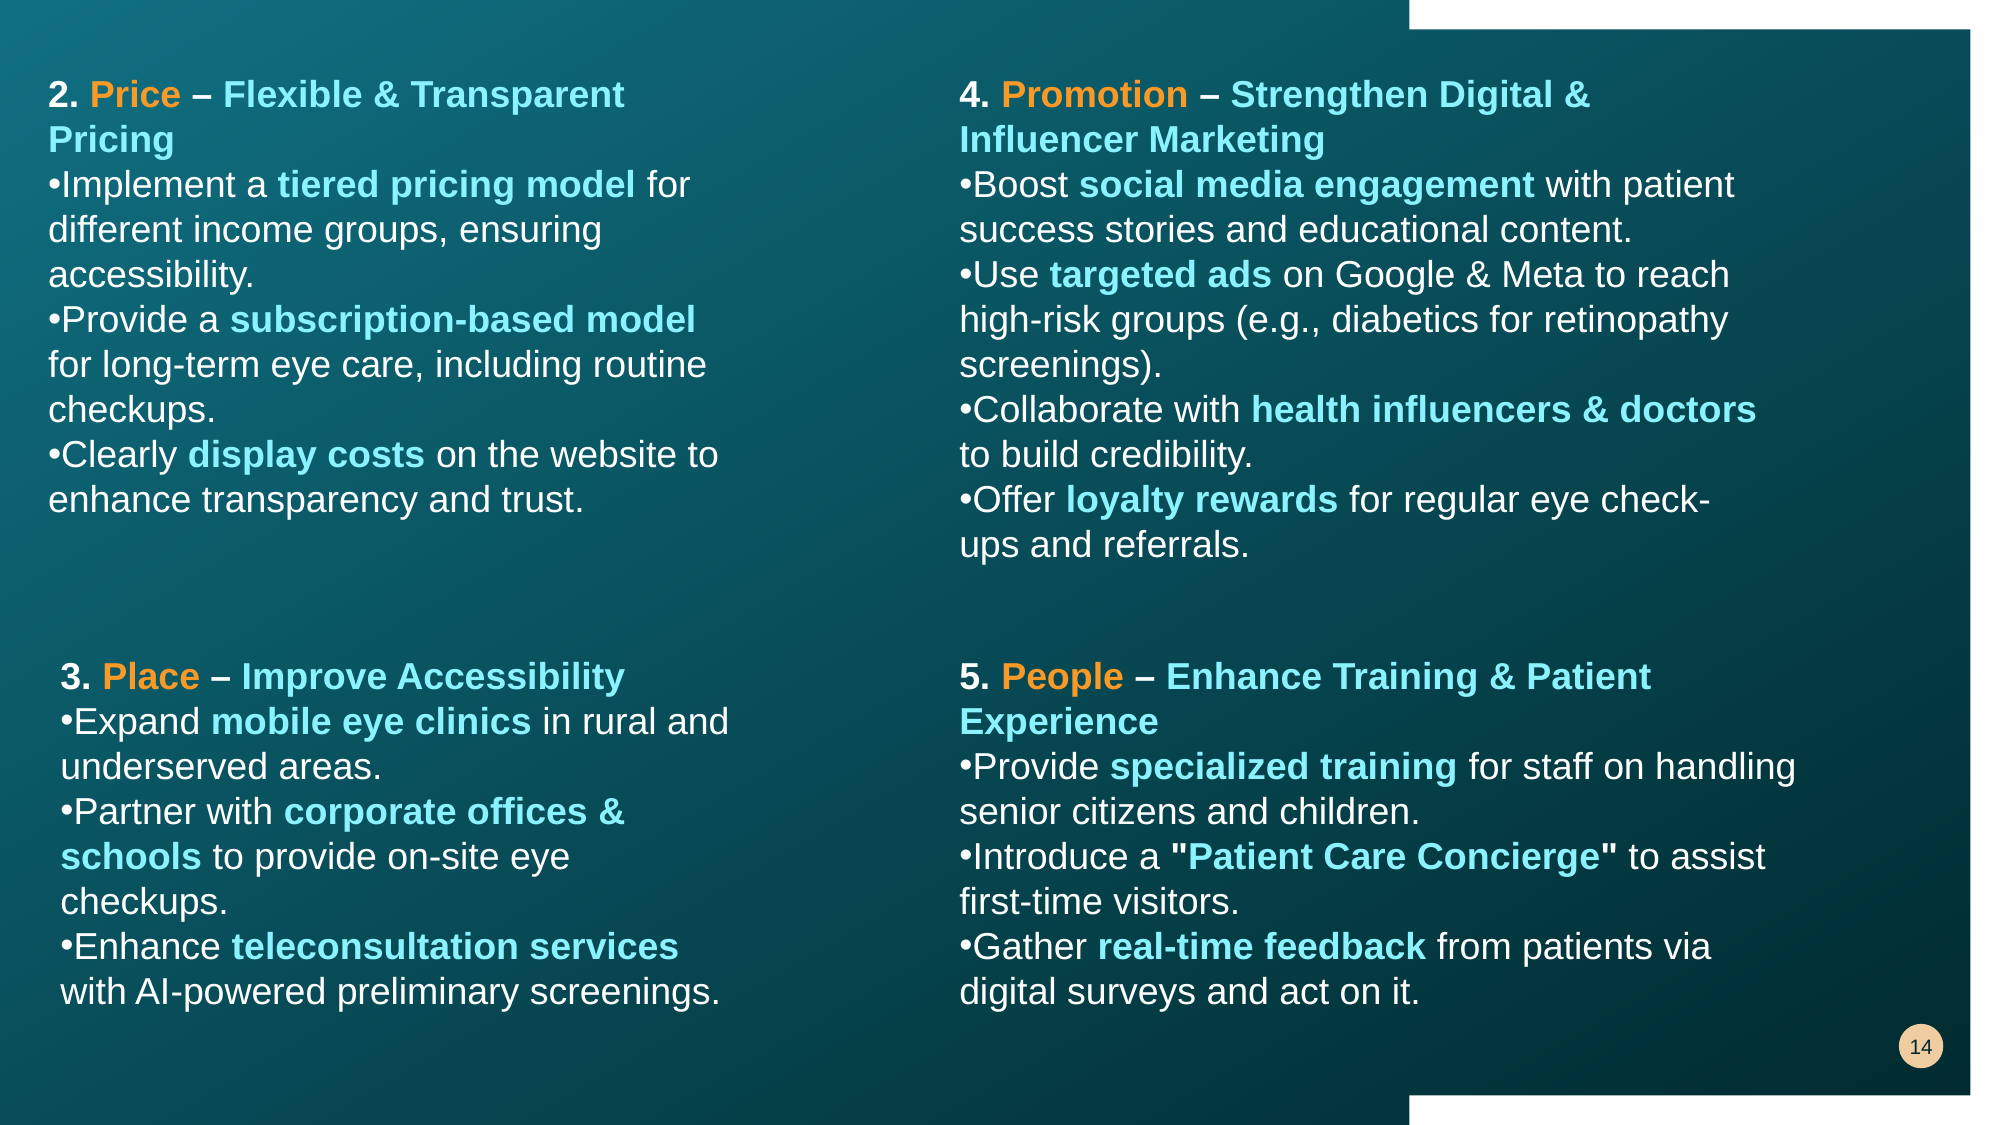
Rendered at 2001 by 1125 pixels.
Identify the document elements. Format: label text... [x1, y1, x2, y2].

text_box 3. Place – Improve Accessibility Expand mobile eye clinics in rural and underserved areas. Partner with corporate offices & schools to provide on-site eye checkups. Enhance teleconsultation services with AI-powered preliminary screenings. [45, 644, 761, 1020]
slide_number 14 [1898, 1023, 1944, 1069]
text_box 2. Price – Flexible & Transparent Pricing Implement a tiered pricing model for different income groups, ensuring accessibility. Provide a subscription-based model for long-term eye care, including routine checkups. Clearly display costs on the website to enhance transparency and trust. [33, 63, 739, 528]
text_box 5. People – Enhance Training & Patient Experience Provide specialized training for staff on handling senior citizens and children. Introduce a "Patient Care Concierge" to assist first-time visitors. Gather real-time feedback from patients via digital surveys and act on it. [944, 644, 1835, 1020]
text_box 4. Promotion – Strengthen Digital & Influencer Marketing Boost social media engagement with patient success stories and educational content. Use targeted ads on Google & Meta to reach high-risk groups (e.g., diabetics for retinopathy screenings). Collaborate with health influencers & doctors to build credibility. Offer loyalty rewards for regular eye check-ups and referrals. [944, 63, 1777, 573]
